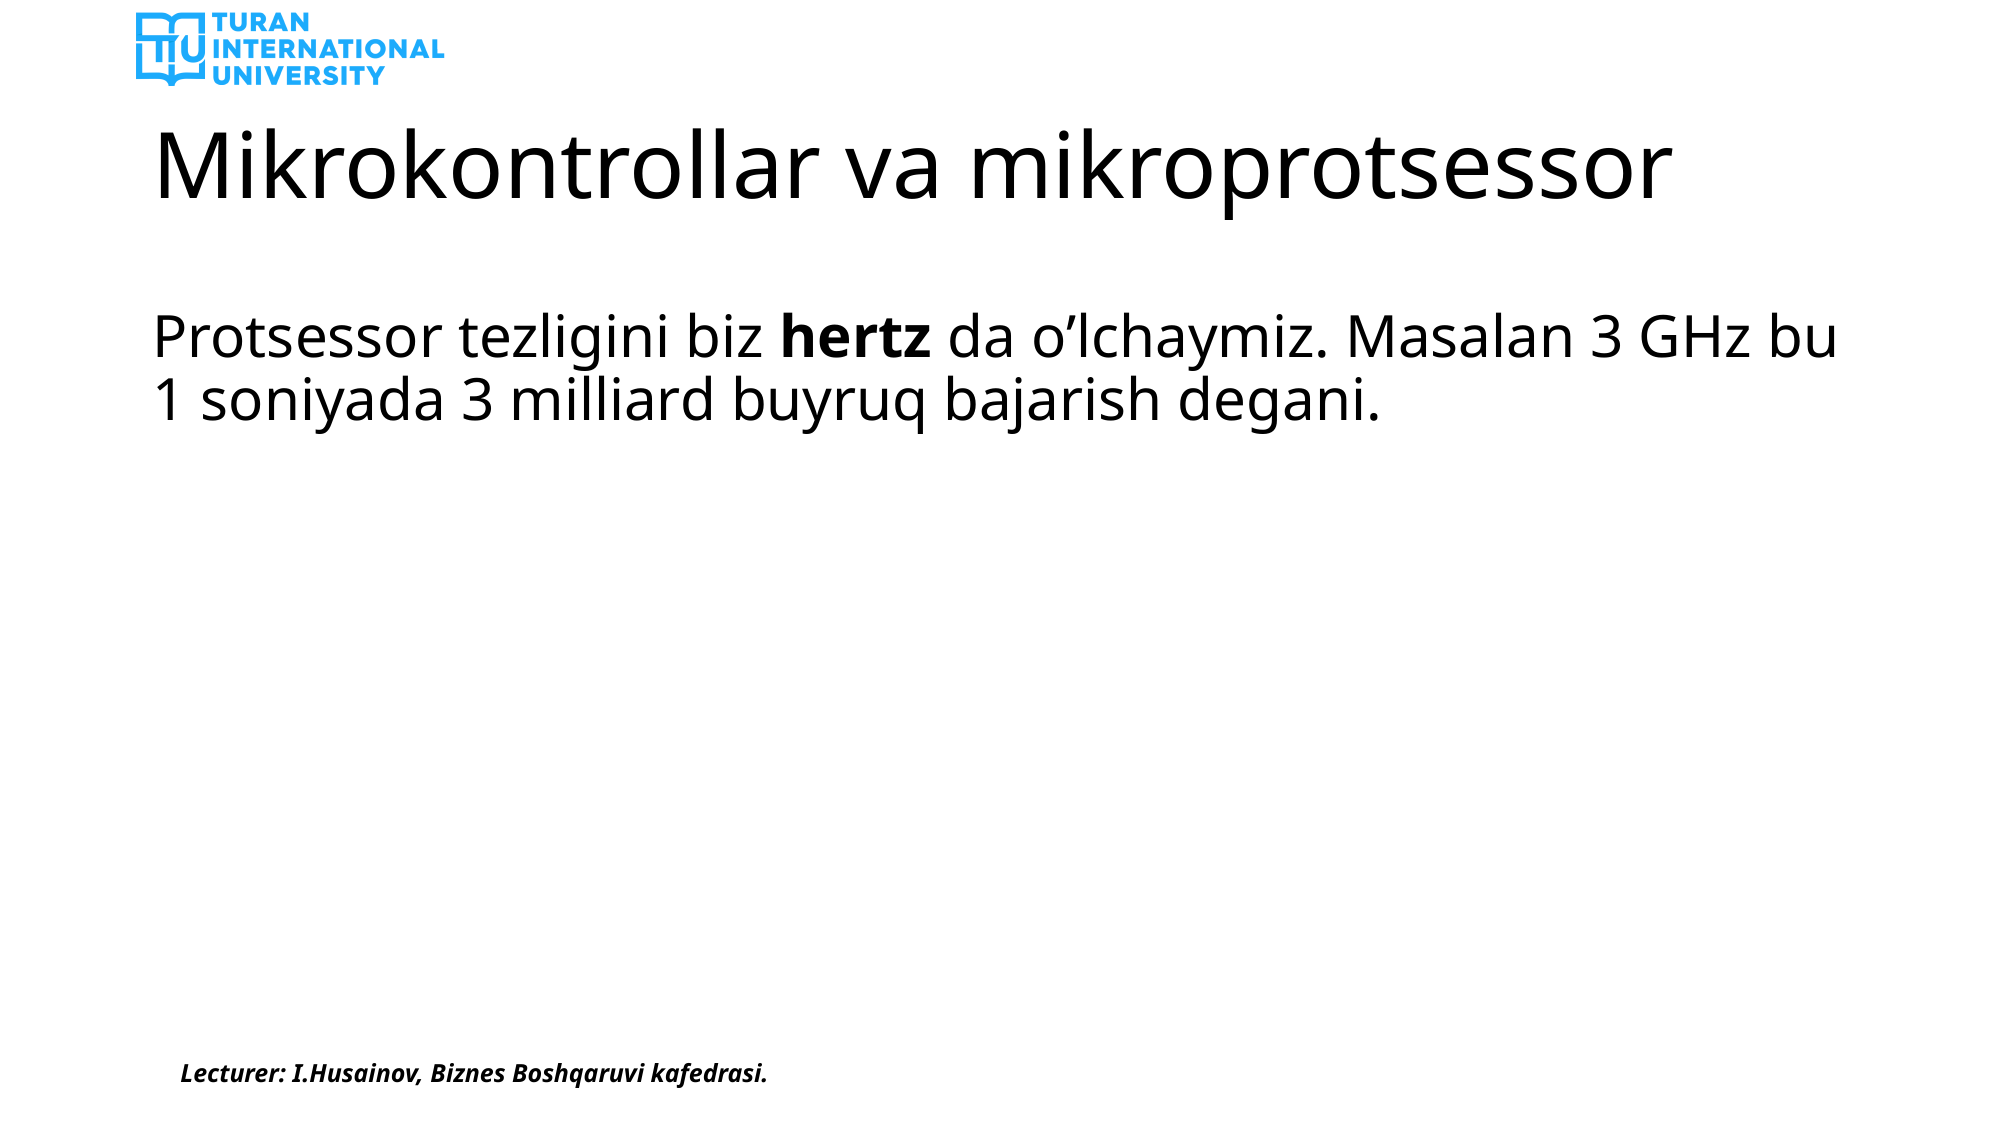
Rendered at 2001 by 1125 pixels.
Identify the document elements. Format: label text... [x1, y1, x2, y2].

footer Lecturer: I.Husainov, Biznes Boshqaruvi kafedrasi. [137, 1042, 813, 1103]
picture [132, 0, 450, 112]
title Mikrokontrollar va mikroprotsessor [137, 59, 1863, 278]
list Protsessor tezligini biz hertz da o’lchaymiz. Masalan 3 GHz bu 1 soniyada 3 milliard buyruq bajarish degani. [137, 299, 1863, 1014]
